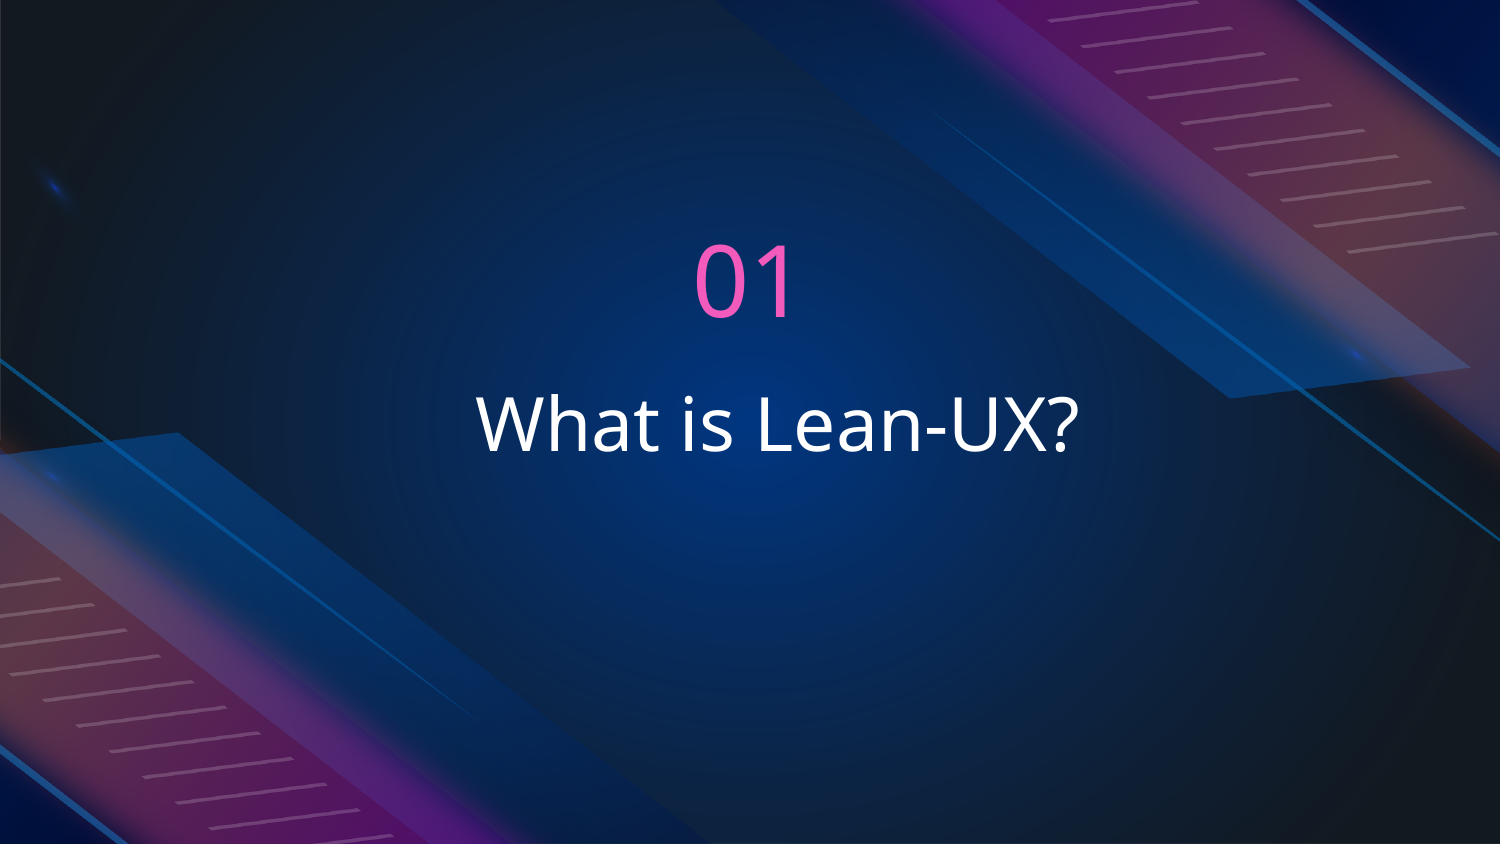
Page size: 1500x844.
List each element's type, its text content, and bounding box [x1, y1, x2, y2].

picture [0, 0, 1500, 844]
title What is Lean-UX? [51, 352, 1449, 491]
title 01 [580, 205, 920, 352]
